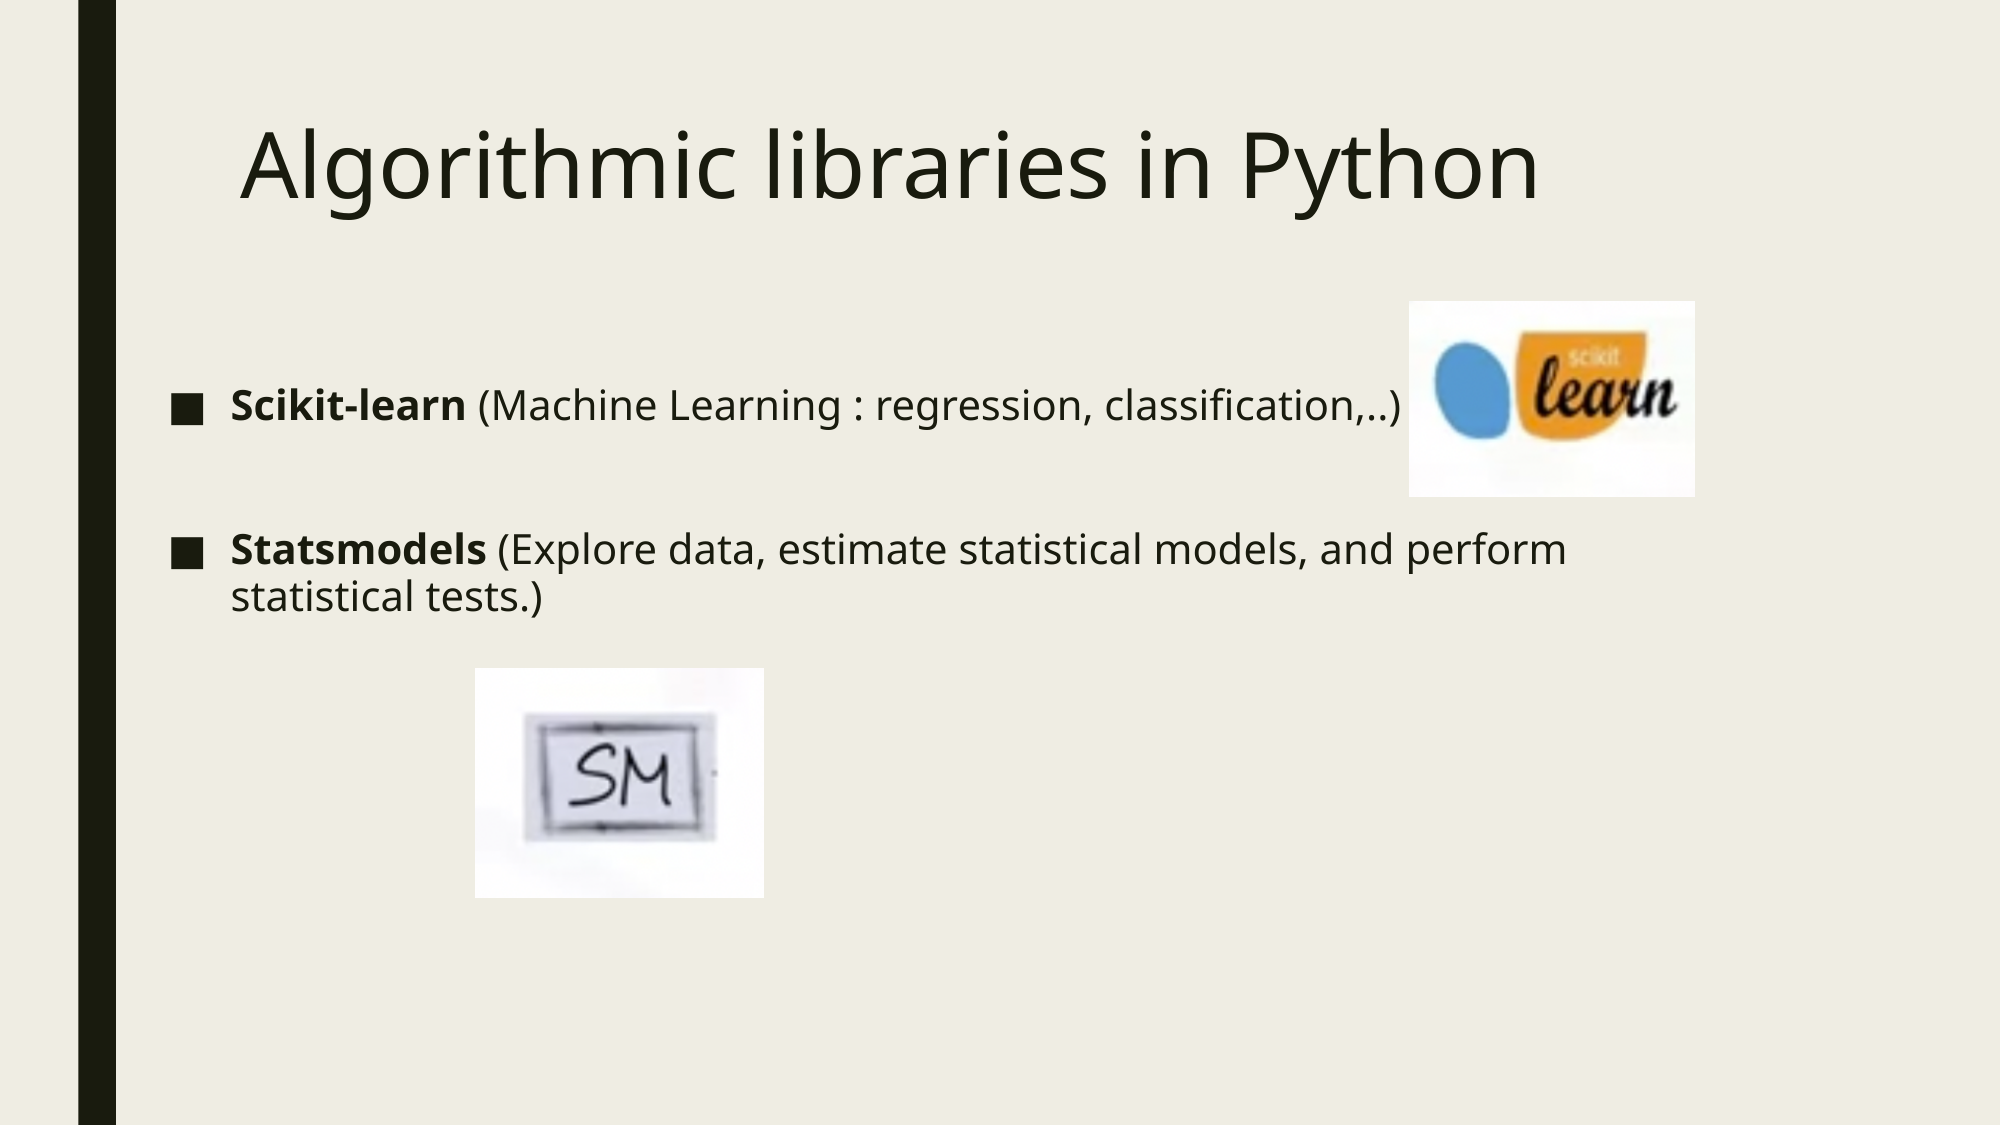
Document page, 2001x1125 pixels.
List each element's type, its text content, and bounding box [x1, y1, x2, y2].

title Algorithmic libraries in Python [225, 112, 1800, 357]
list Scikit-learn (Machine Learning : regression, classification,..) Statsmodels (Explore data, estimate statistical models, and perform statistical tests.) [152, 375, 1728, 963]
picture [1409, 301, 1695, 497]
picture [475, 668, 764, 898]
